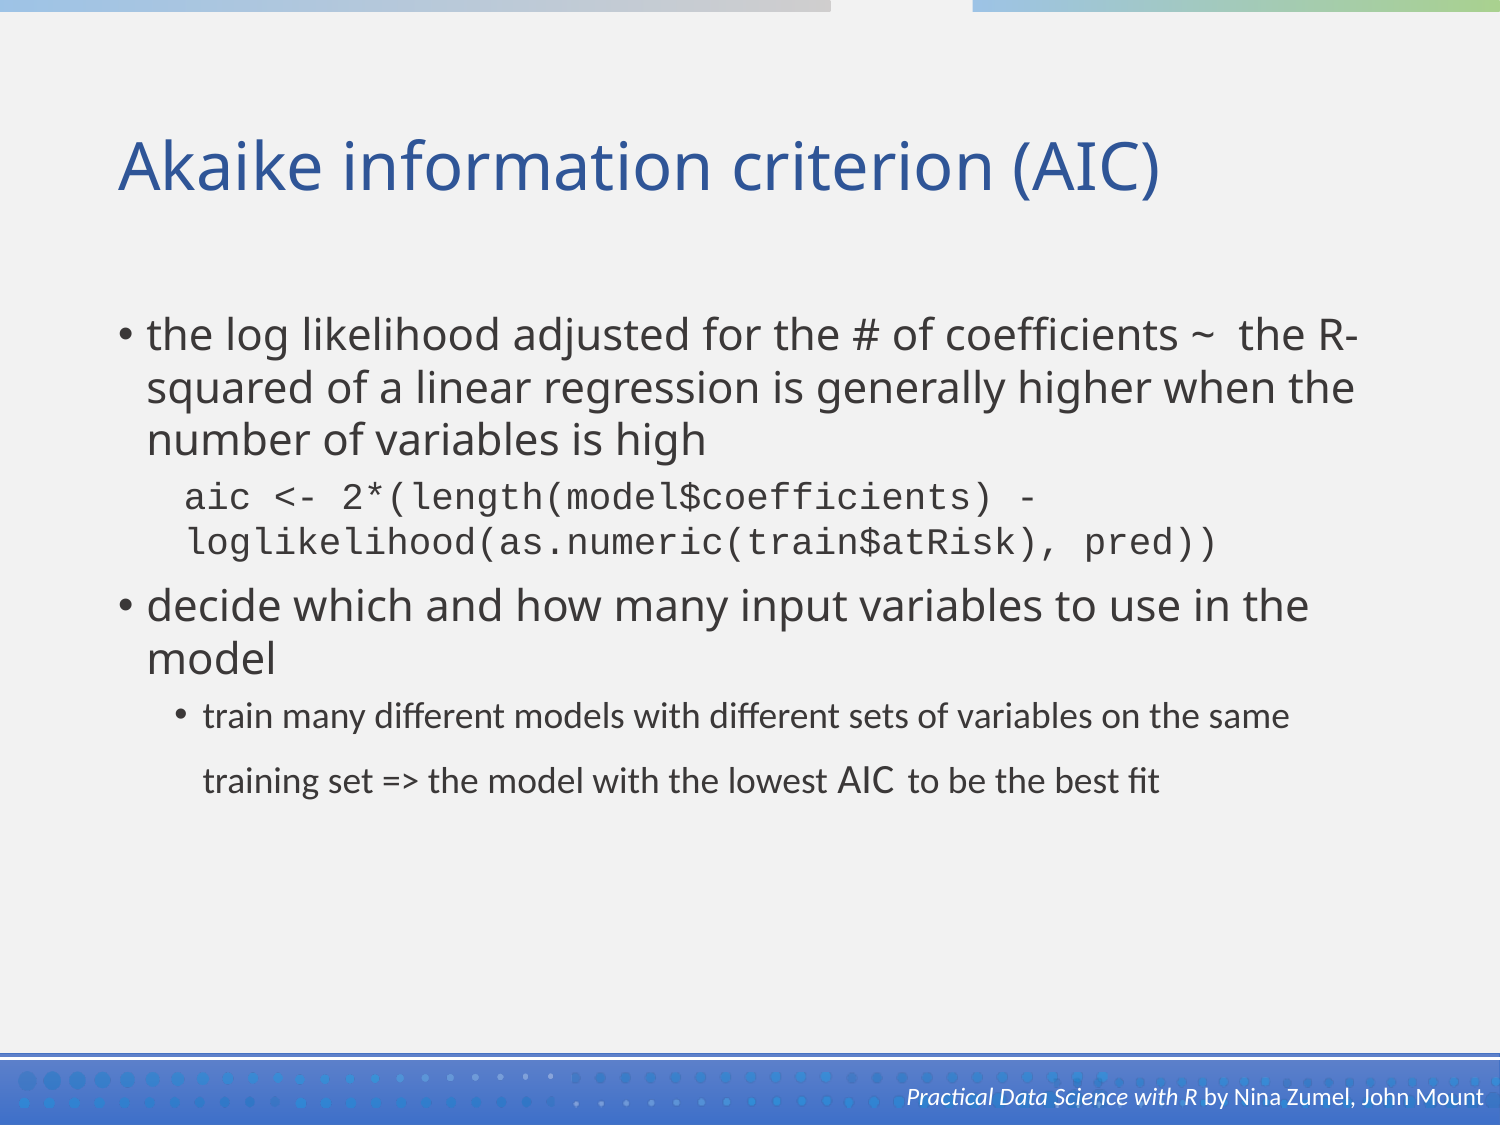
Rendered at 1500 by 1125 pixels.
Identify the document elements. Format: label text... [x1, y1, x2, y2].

text_box Practical Data Science with R by Nina Zumel, John Mount [891, 1072, 1500, 1118]
list the log likelihood adjusted for the # of coefficients ~ the R-squared of a linear regression is generally higher when the number of variables is high aic <- 2*(length(model$coefficients) - loglikelihood(as.numeric(train$atRisk), pred)) decide which and how many input variables to use in the model train many different models with different sets of variables on the same training set => the model with the lowest AIC to be the best fit [103, 299, 1397, 1014]
title Akaike information criterion (AIC) [103, 59, 1397, 278]
